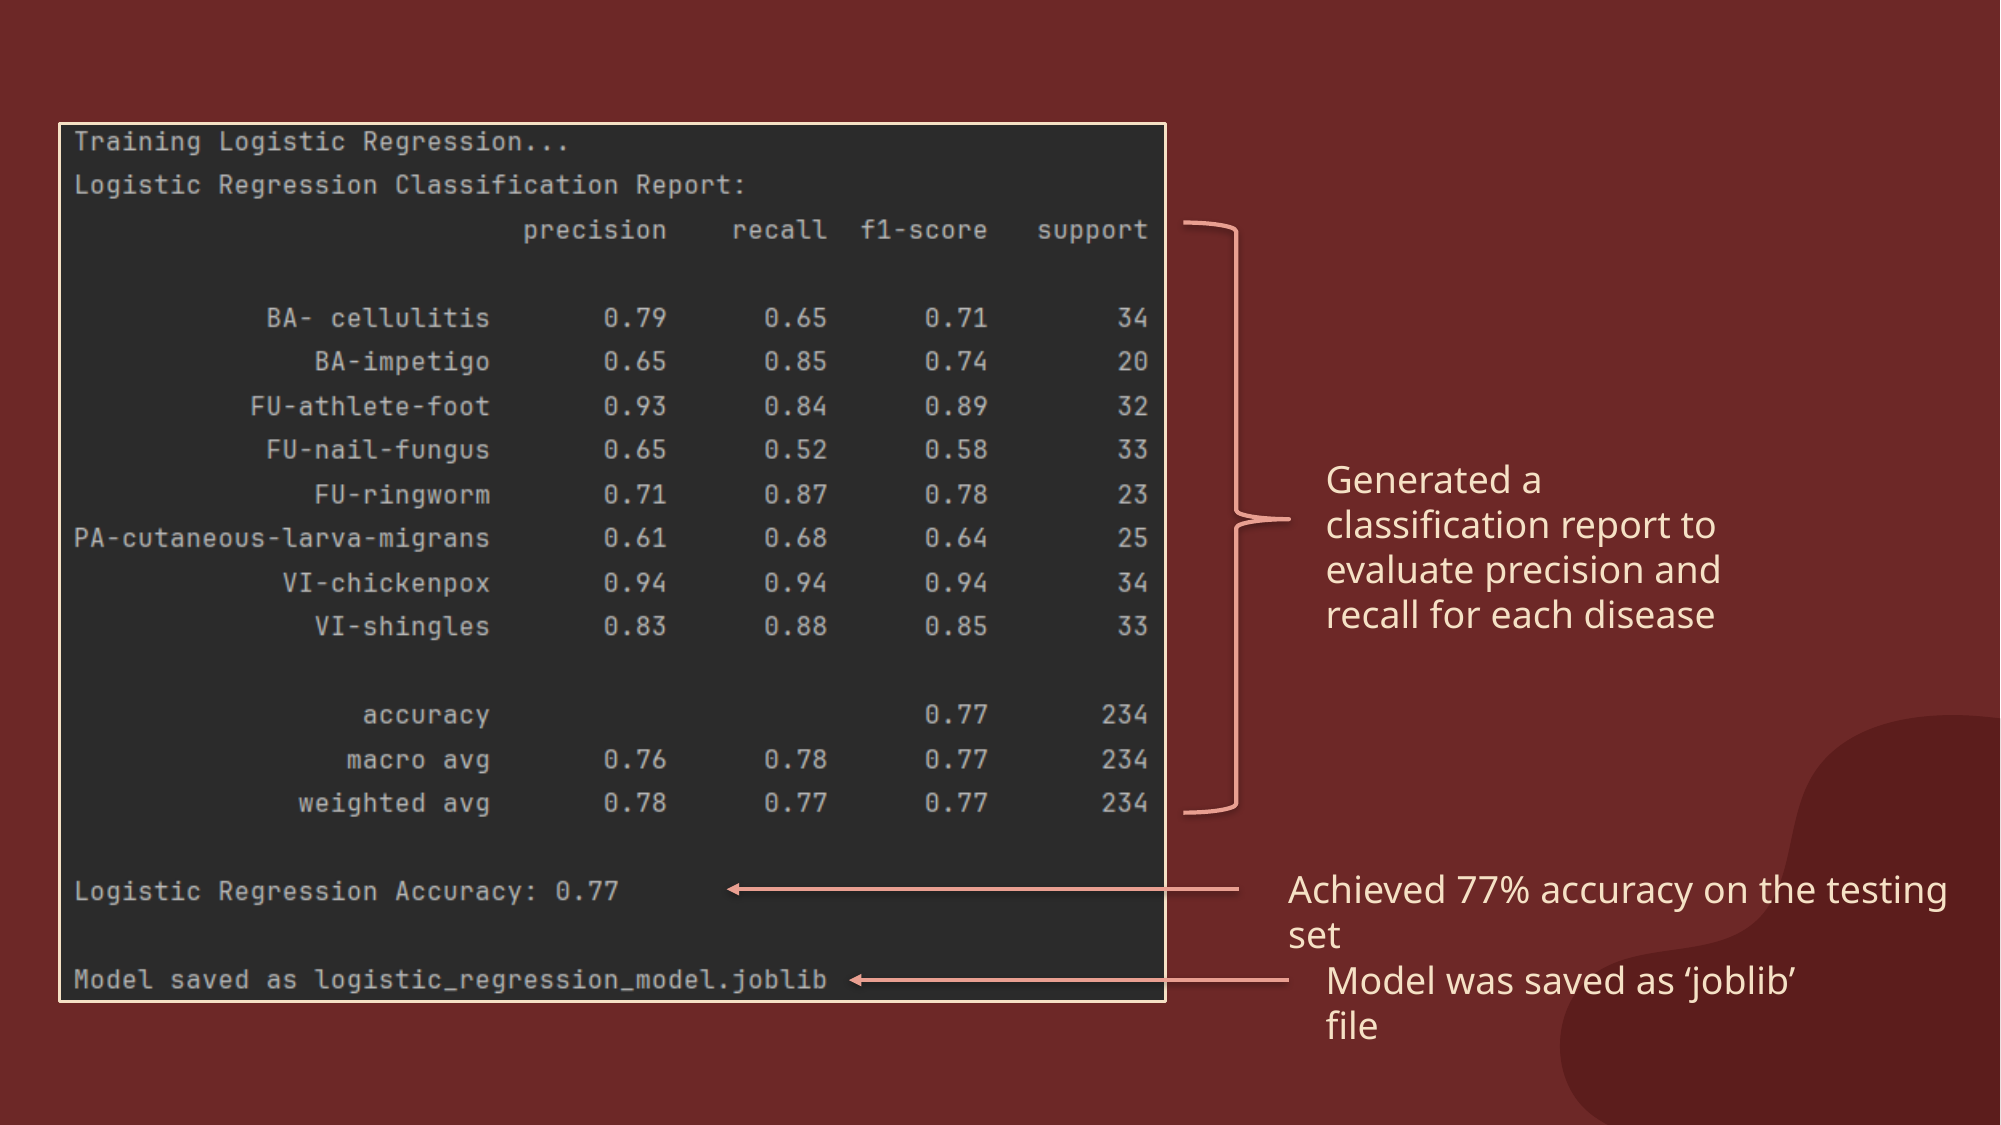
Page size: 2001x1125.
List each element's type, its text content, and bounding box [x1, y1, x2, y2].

text_box Generated a classification report to evaluate precision and recall for each disease [1310, 448, 1781, 644]
picture [60, 124, 1164, 1000]
text_box [1183, 220, 1292, 815]
text_box Model was saved as ‘joblib’ file [1310, 949, 1835, 1055]
text_box Achieved 77% accuracy on the testing set [1273, 858, 2000, 964]
